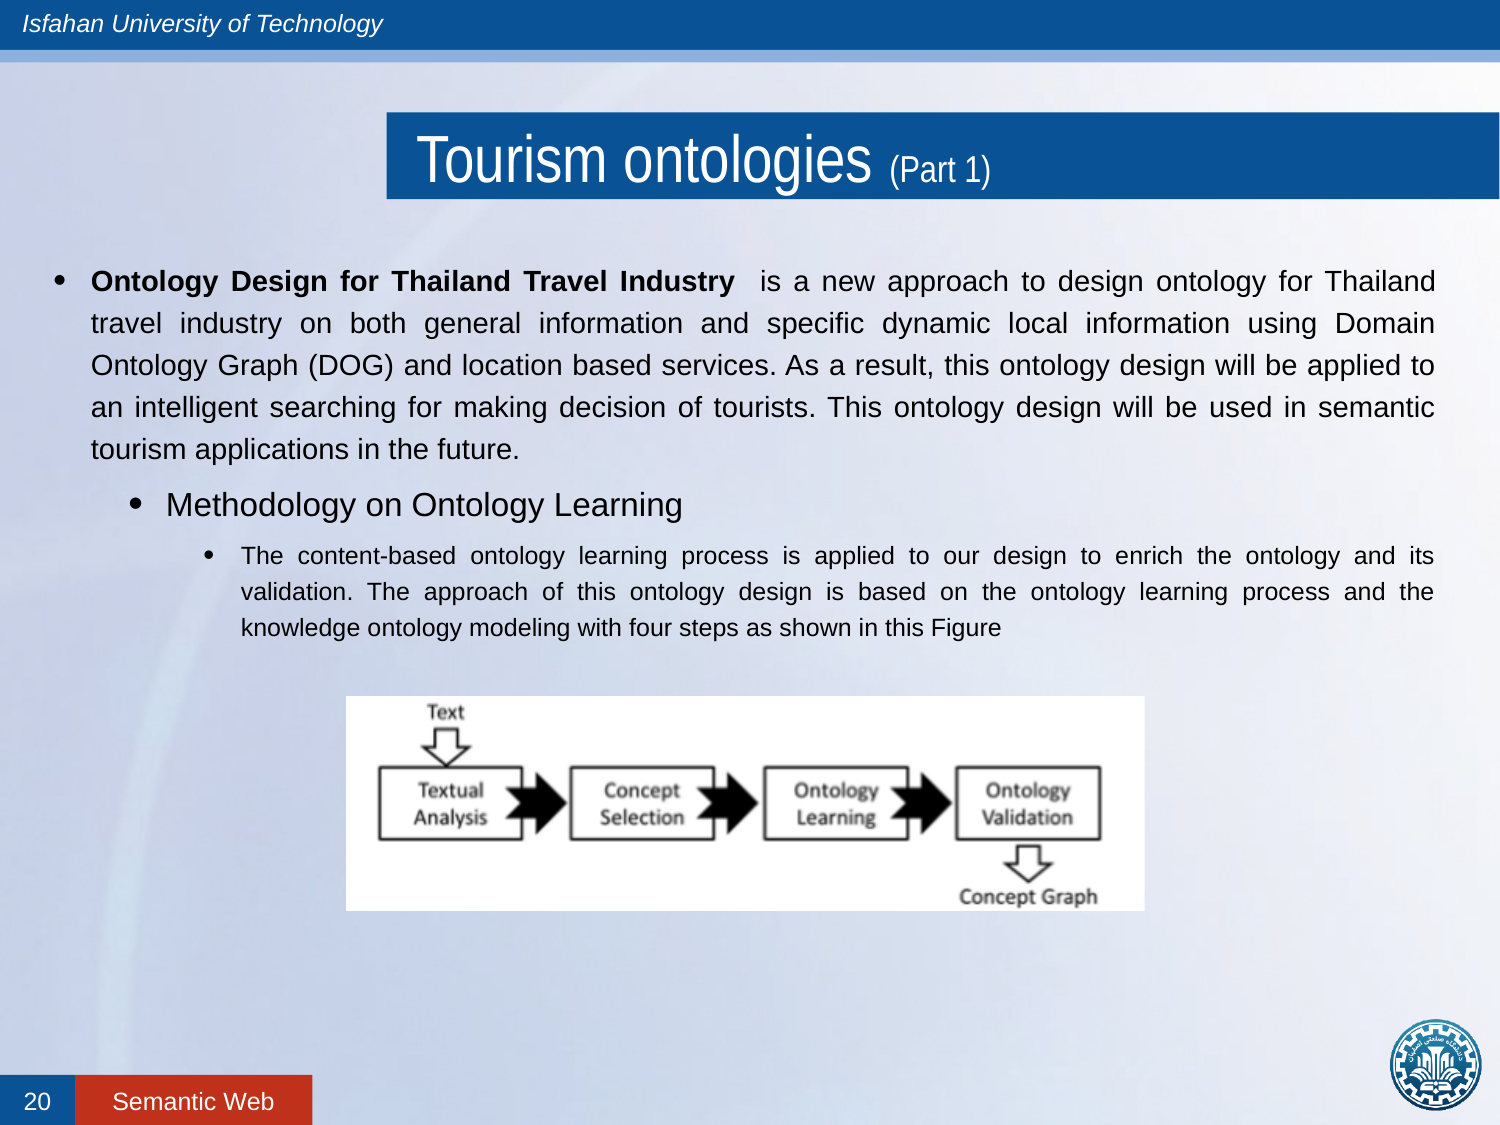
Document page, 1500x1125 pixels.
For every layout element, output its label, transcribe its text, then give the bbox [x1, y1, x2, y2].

footer Semantic Web [75, 1074, 313, 1125]
text_box Ontology Design for Thailand Travel Industry is a new approach to design ontology for Thailand travel industry on both general information and specific dynamic local information using Domain Ontology Graph (DOG) and location based services. As a result, this ontology design will be applied to an intelligent searching for making decision of tourists. This ontology design will be used in semantic tourism applications in the future. Methodology on Ontology Learning The content-based ontology learning process is applied to our design to enrich the ontology and its validation. The approach of this ontology design is based on the ontology learning process and the knowledge ontology modeling with four steps as shown in this Figure [38, 248, 1453, 1005]
picture [0, 63, 1500, 1125]
slide_number 20 [0, 1074, 75, 1125]
title Tourism ontologies (Part 1) [386, 111, 1500, 200]
